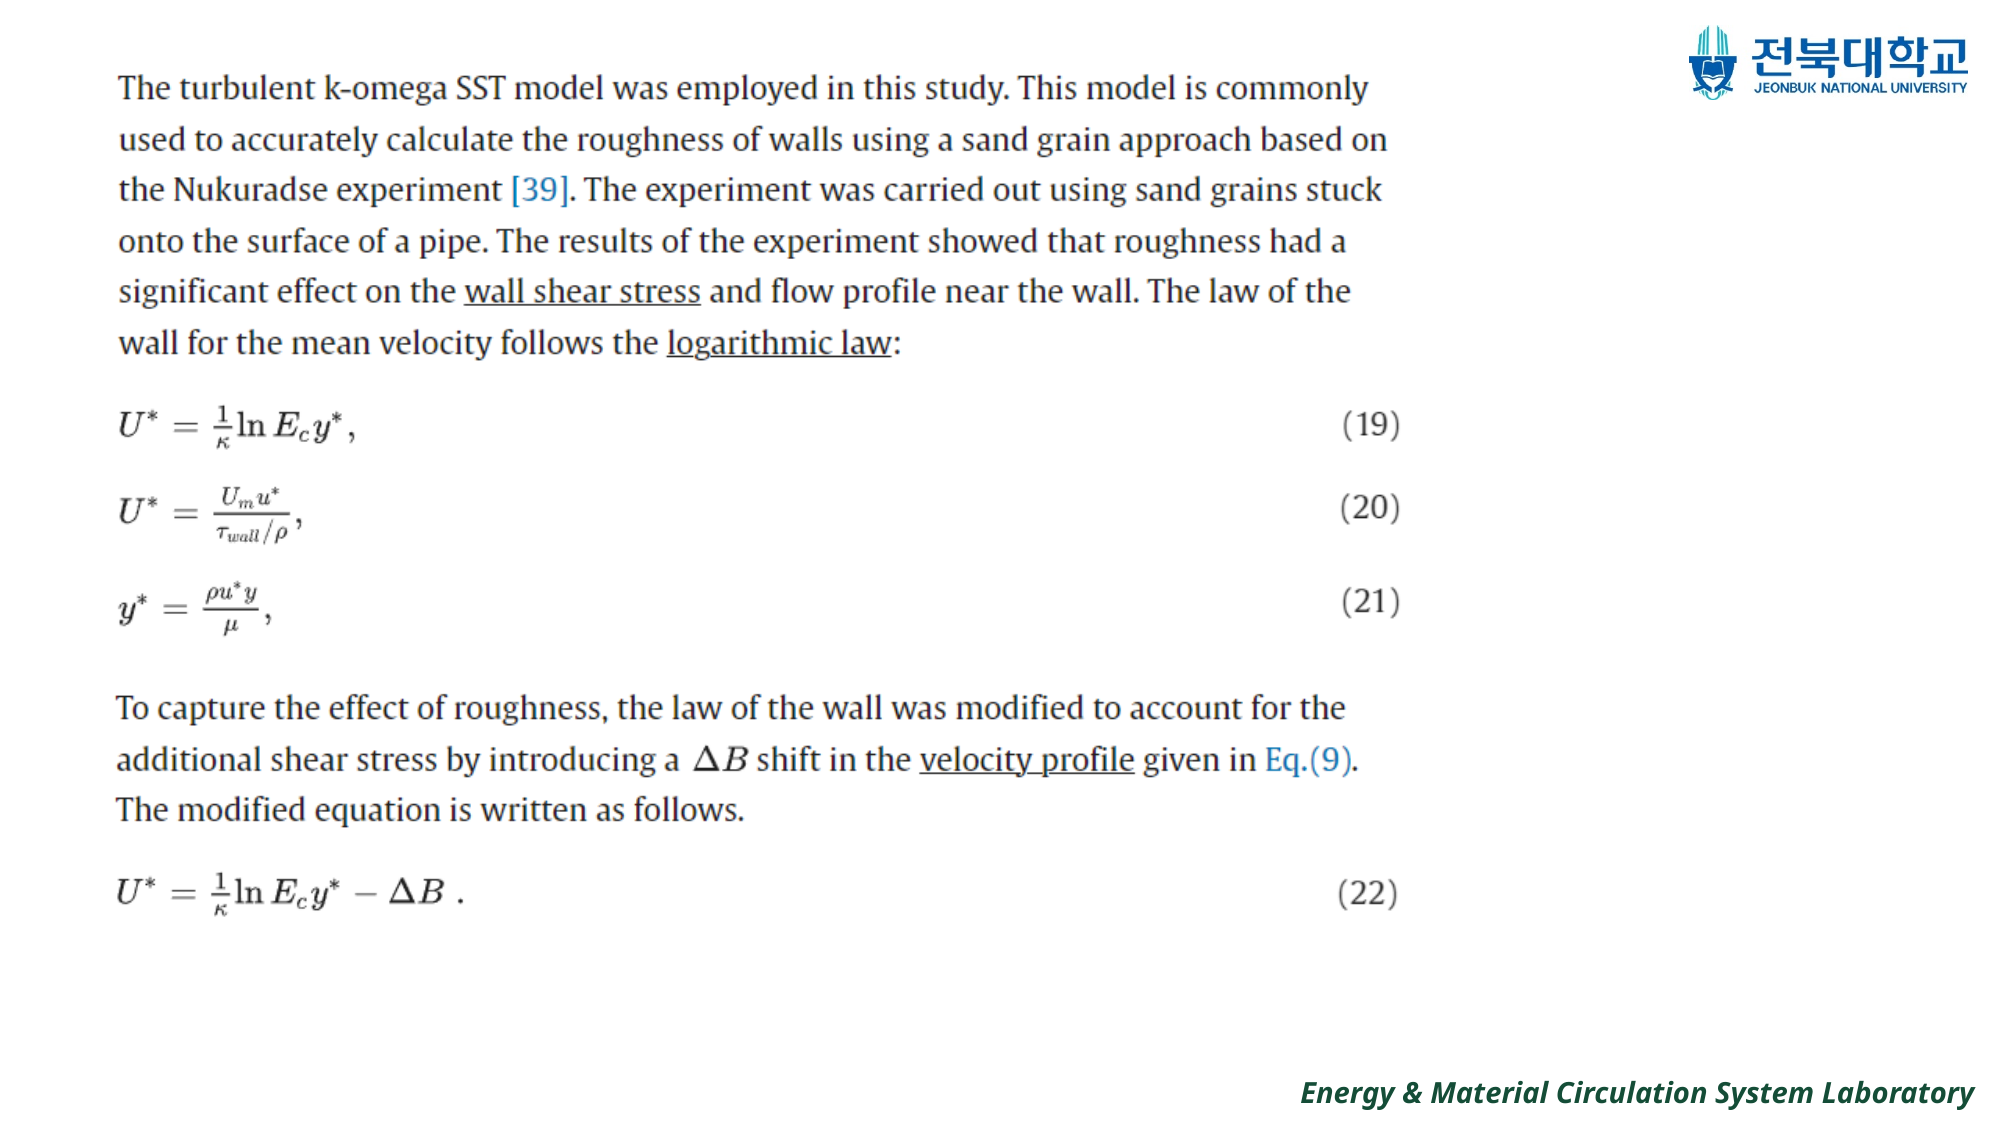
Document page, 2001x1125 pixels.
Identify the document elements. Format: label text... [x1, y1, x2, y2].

picture [1688, 24, 1968, 100]
picture [112, 684, 1405, 932]
text_box Energy & Material Circulation System Laboratory [1285, 1066, 1990, 1117]
picture [108, 61, 1409, 654]
